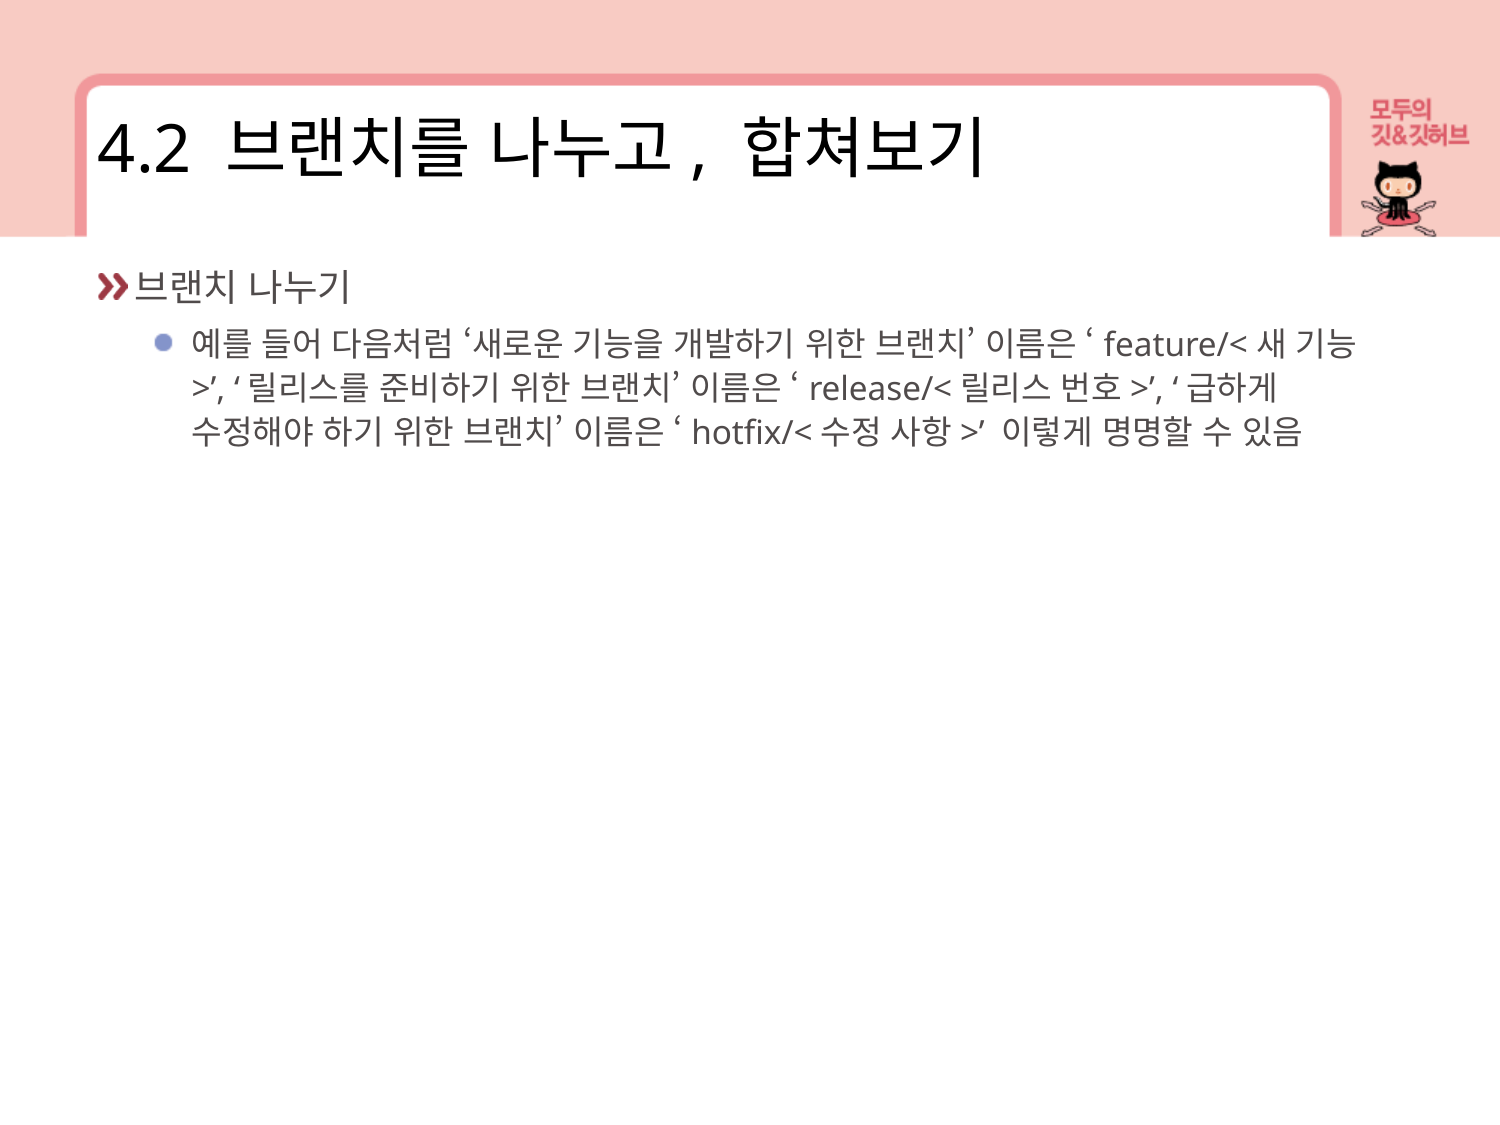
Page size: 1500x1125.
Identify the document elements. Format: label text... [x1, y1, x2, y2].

picture [0, 0, 1500, 1125]
text_box 4.2 브랜치를 나누고, 합쳐보기 [82, 61, 1413, 193]
text_box 브랜치 나누기 예를 들어 다음처럼 ‘새로운 기능을 개발하기 위한 브랜치’ 이름은 ‘feature/<새 기능>’, ‘릴리스를 준비하기 위한 브랜치’ 이름은 ‘release/<릴리스 번호>’, ‘급하게 수정해야 하기 위한 브랜치’ 이름은 ‘hotfix/<수정 사항>’ 이렇게 명명할 수 있음 [82, 252, 1413, 1067]
